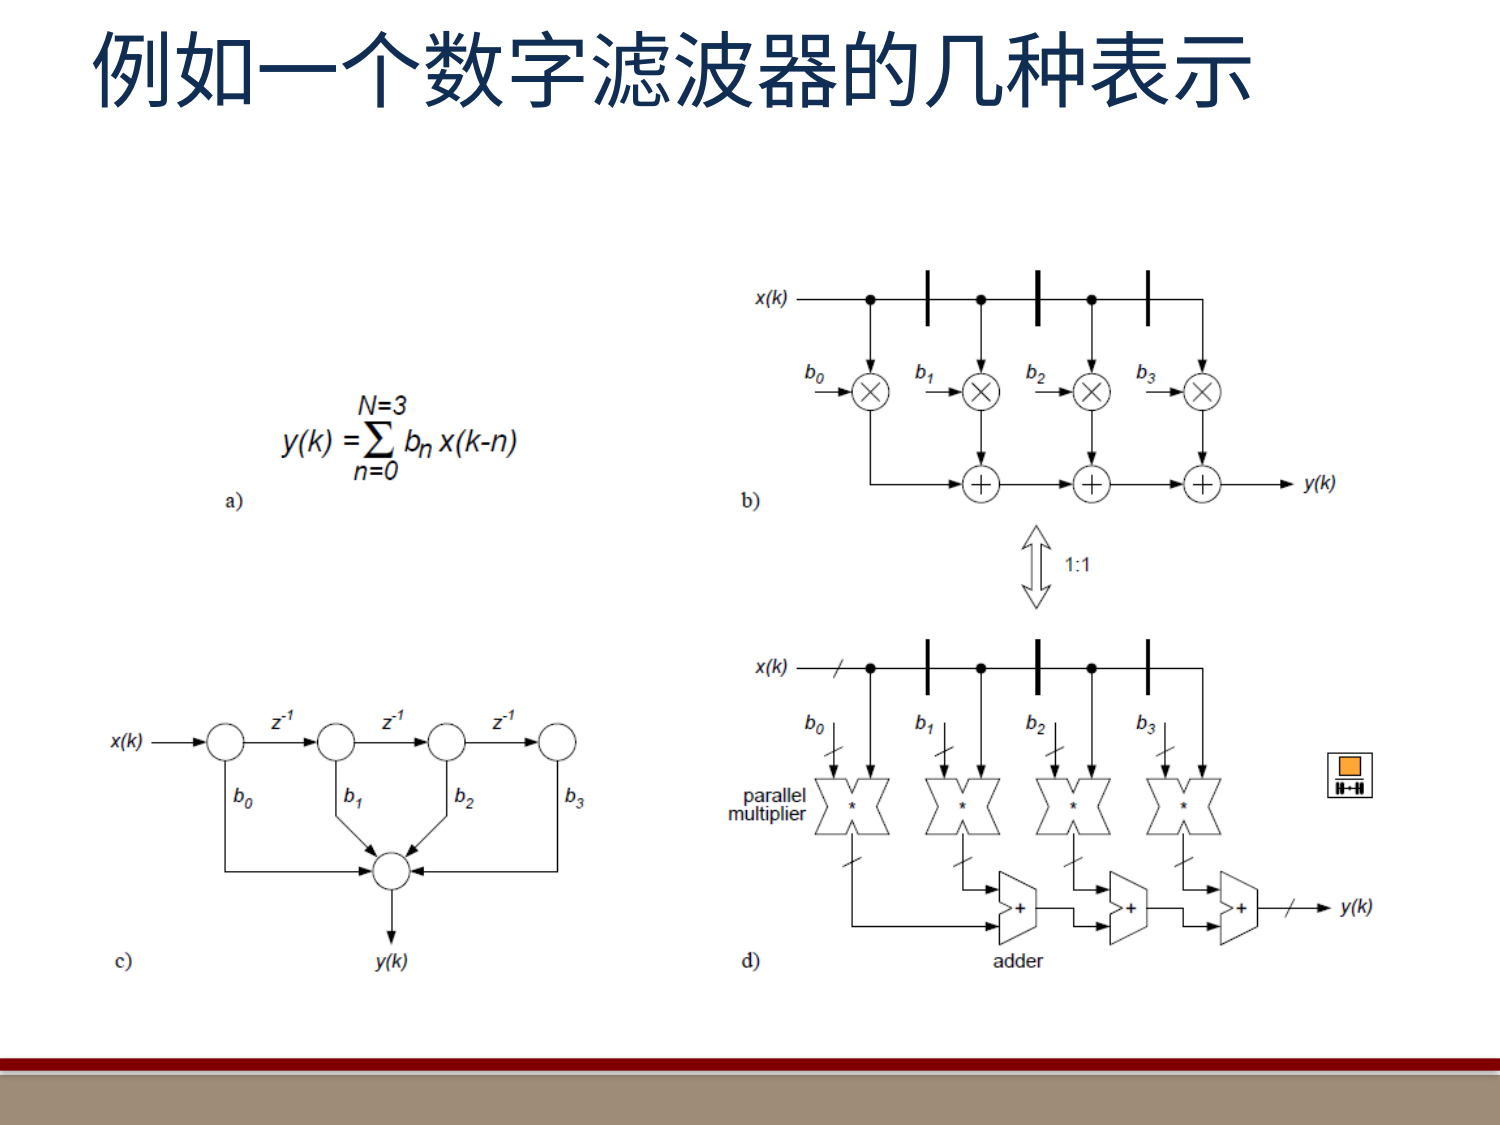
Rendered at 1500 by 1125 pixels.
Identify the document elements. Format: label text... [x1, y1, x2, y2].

title 例如一个数字滤波器的几种表示 [74, 0, 1426, 138]
picture [76, 243, 1403, 986]
